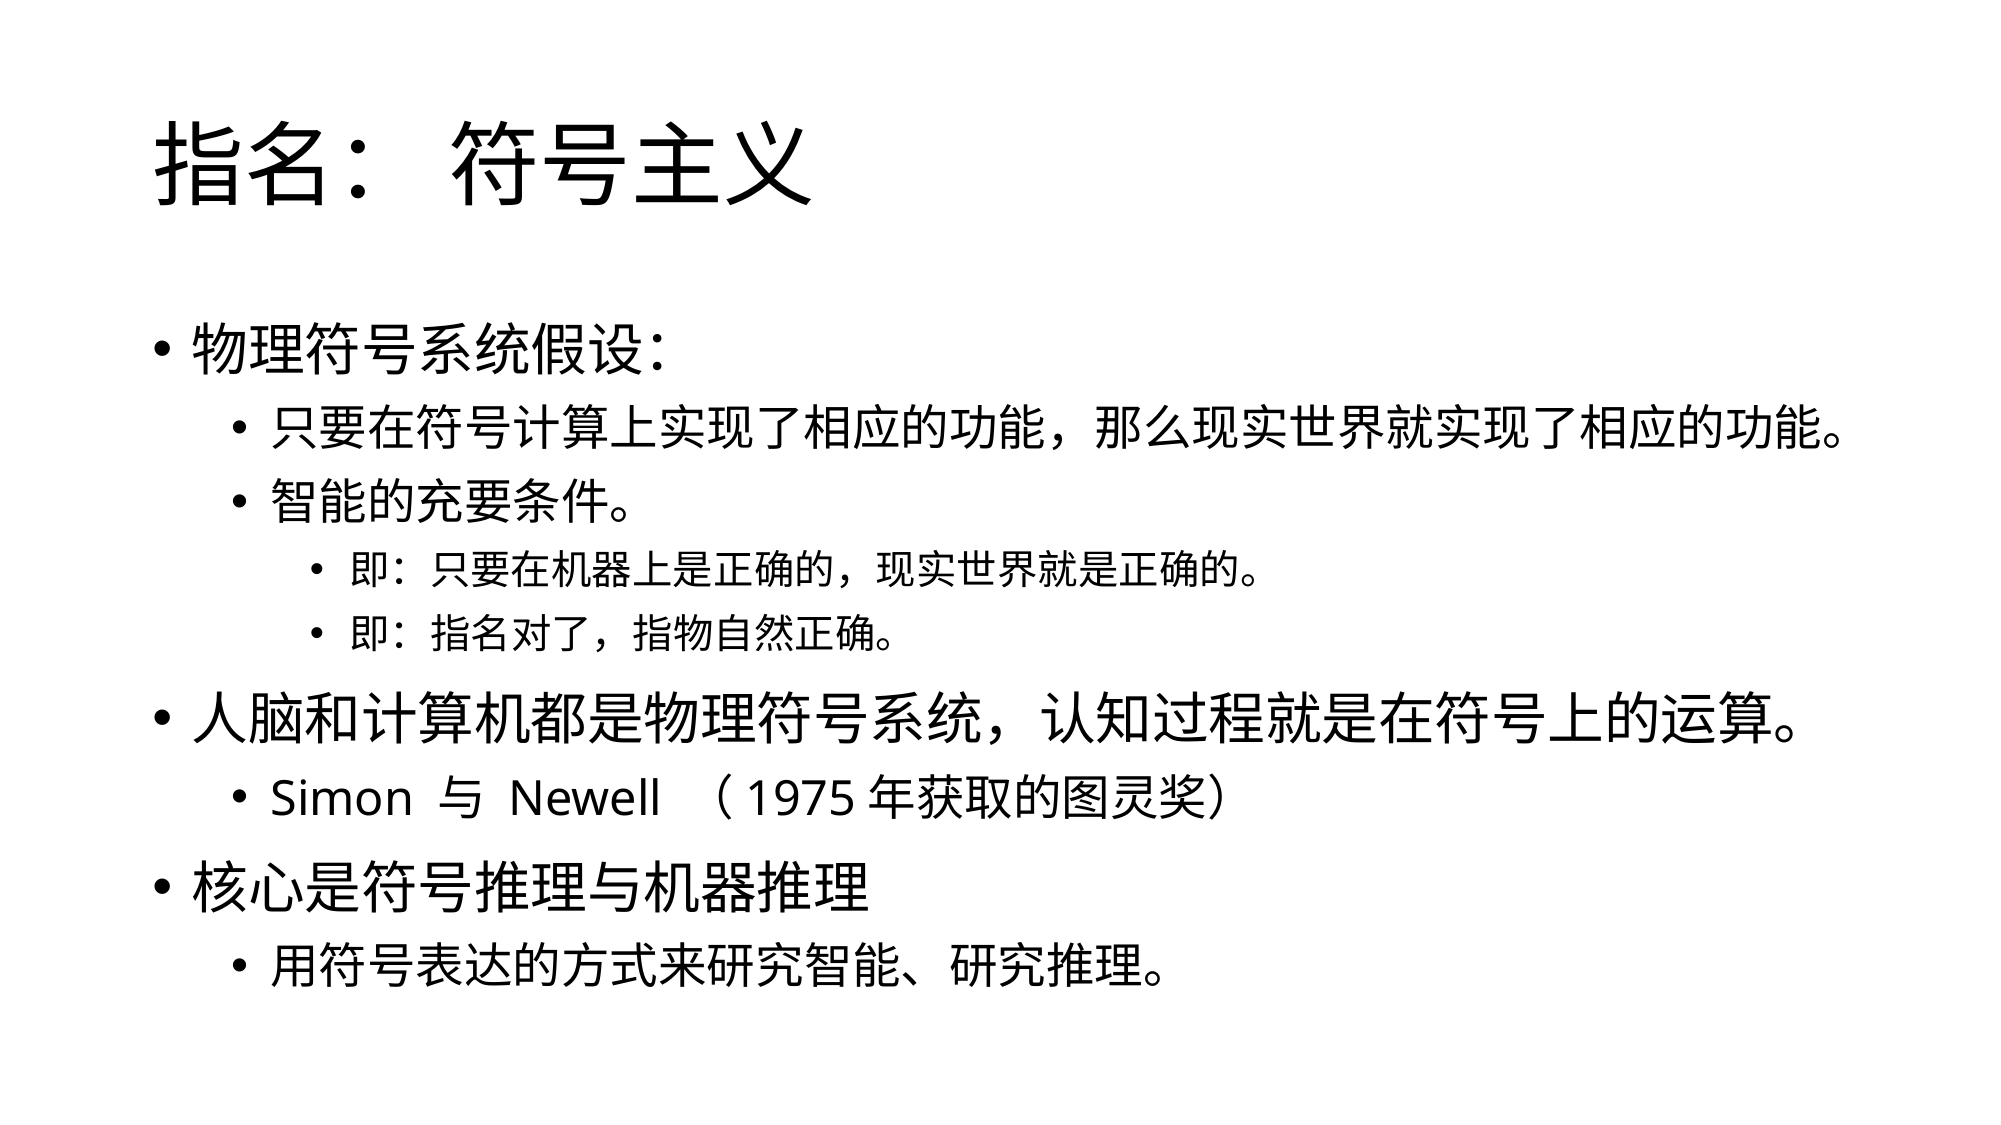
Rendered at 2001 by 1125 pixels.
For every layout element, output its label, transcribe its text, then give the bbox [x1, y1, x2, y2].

list 物理符号系统假设： 只要在符号计算上实现了相应的功能，那么现实世界就实现了相应的功能。 智能的充要条件。 即：只要在机器上是正确的，现实世界就是正确的。 即：指名对了，指物自然正确。 人脑和计算机都是物理符号系统，认知过程就是在符号上的运算。 Simon 与 Newell （1975年获取的图灵奖） 核心是符号推理与机器推理 用符号表达的方式来研究智能、研究推理。 [137, 299, 1863, 1014]
title 指名： 符号主义 [137, 59, 1863, 278]
